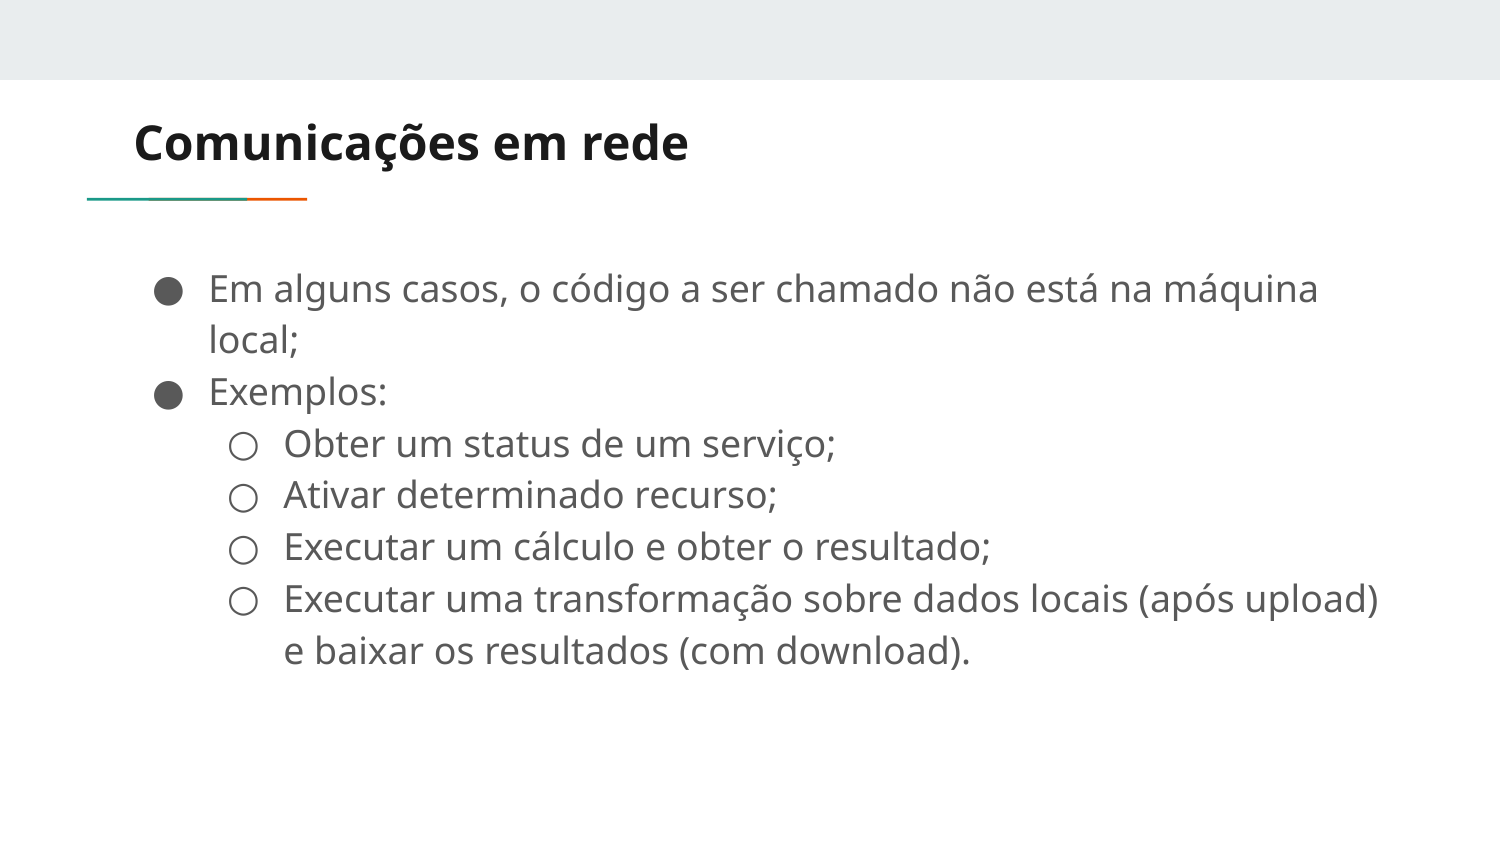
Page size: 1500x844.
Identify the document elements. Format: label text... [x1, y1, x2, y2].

title Comunicações em rede [118, 96, 1347, 185]
list Em alguns casos, o código a ser chamado não está na máquina local; Exemplos: Obter um status de um serviço; Ativar determinado recurso; Executar um cálculo e obter o resultado; Executar uma transformação sobre dados locais (após upload) e baixar os resultados (com download). [118, 242, 1398, 719]
